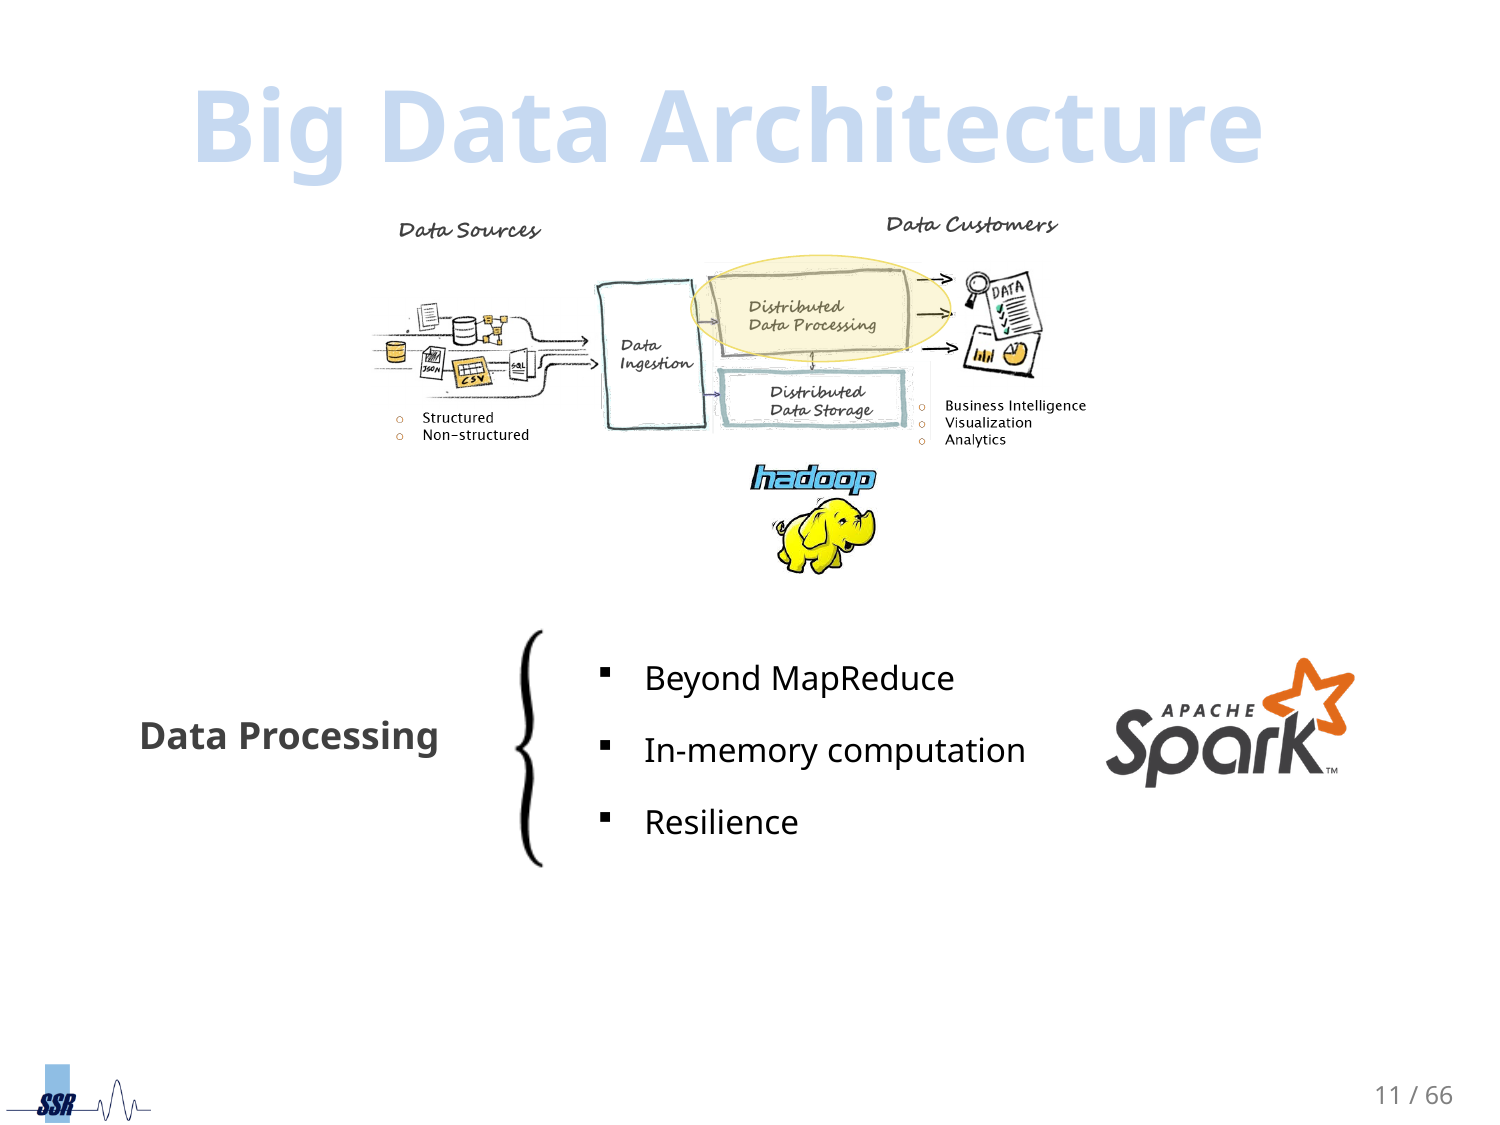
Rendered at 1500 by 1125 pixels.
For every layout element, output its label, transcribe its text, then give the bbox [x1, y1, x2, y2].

picture [371, 207, 1111, 595]
text_box Big Data Architecture [174, 54, 1282, 190]
picture [478, 605, 599, 882]
text_box Beyond MapReduce In-memory computation Resilience [602, 629, 1042, 849]
text_box Data Processing [64, 704, 472, 765]
picture [1104, 656, 1355, 791]
picture [1, 1062, 151, 1125]
